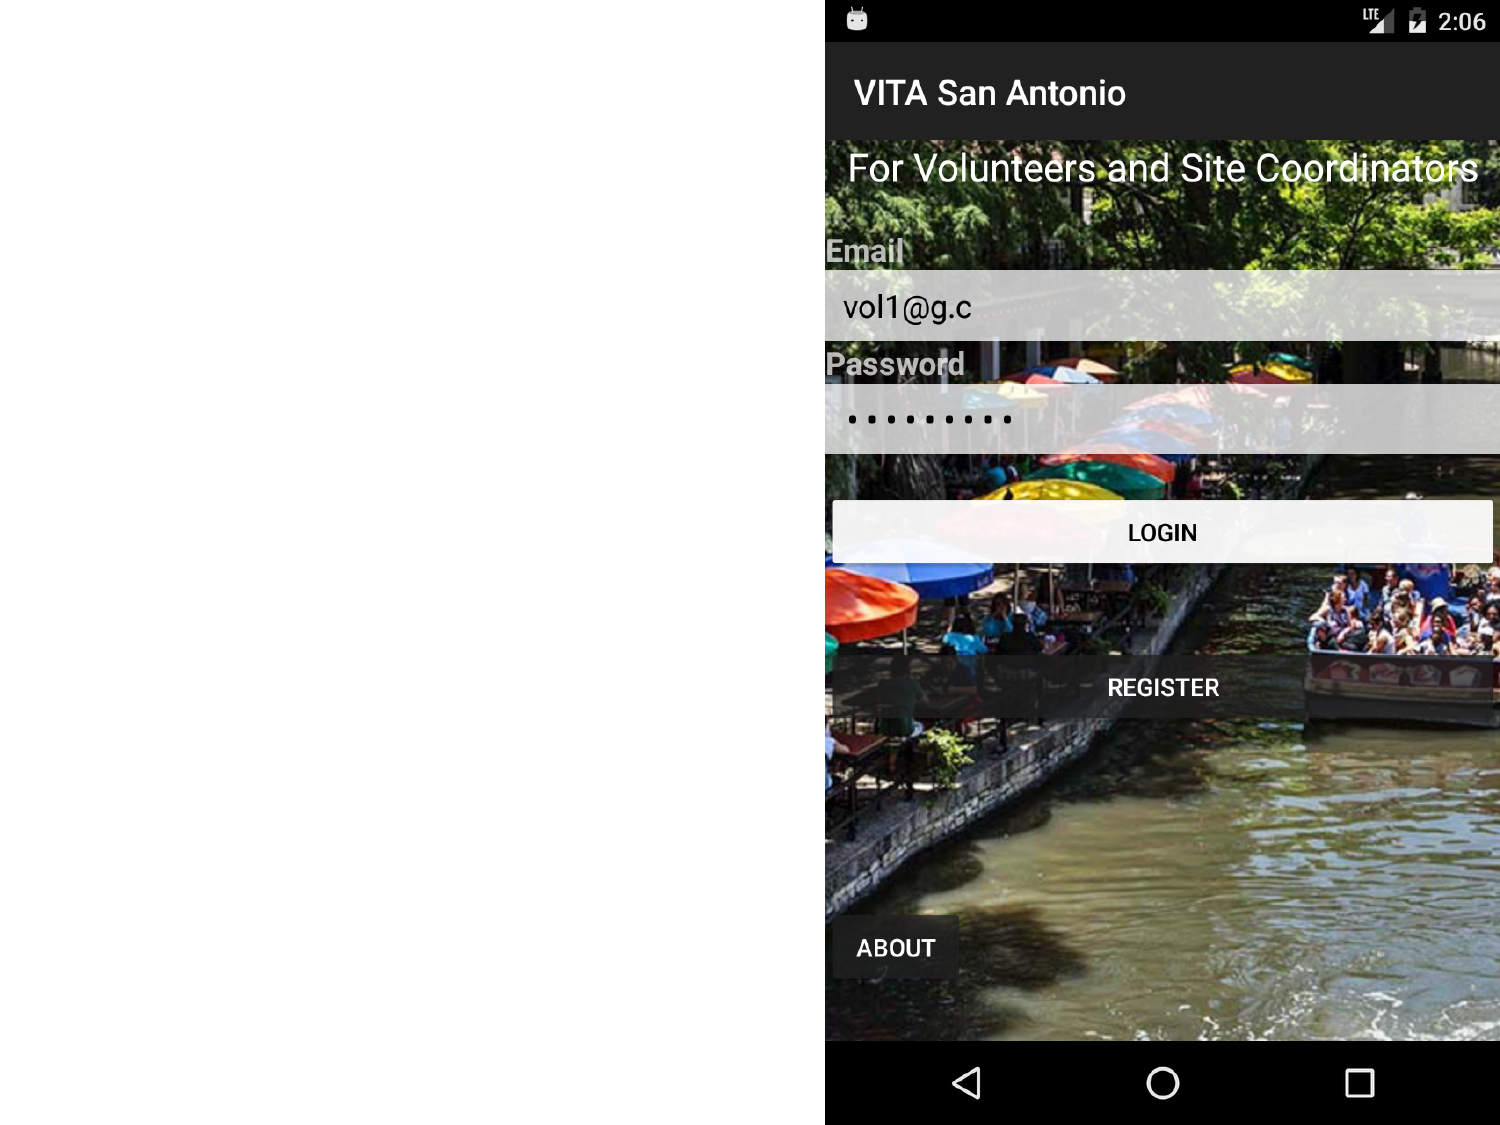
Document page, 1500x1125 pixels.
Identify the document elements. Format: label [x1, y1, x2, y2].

picture [824, 0, 1500, 1125]
